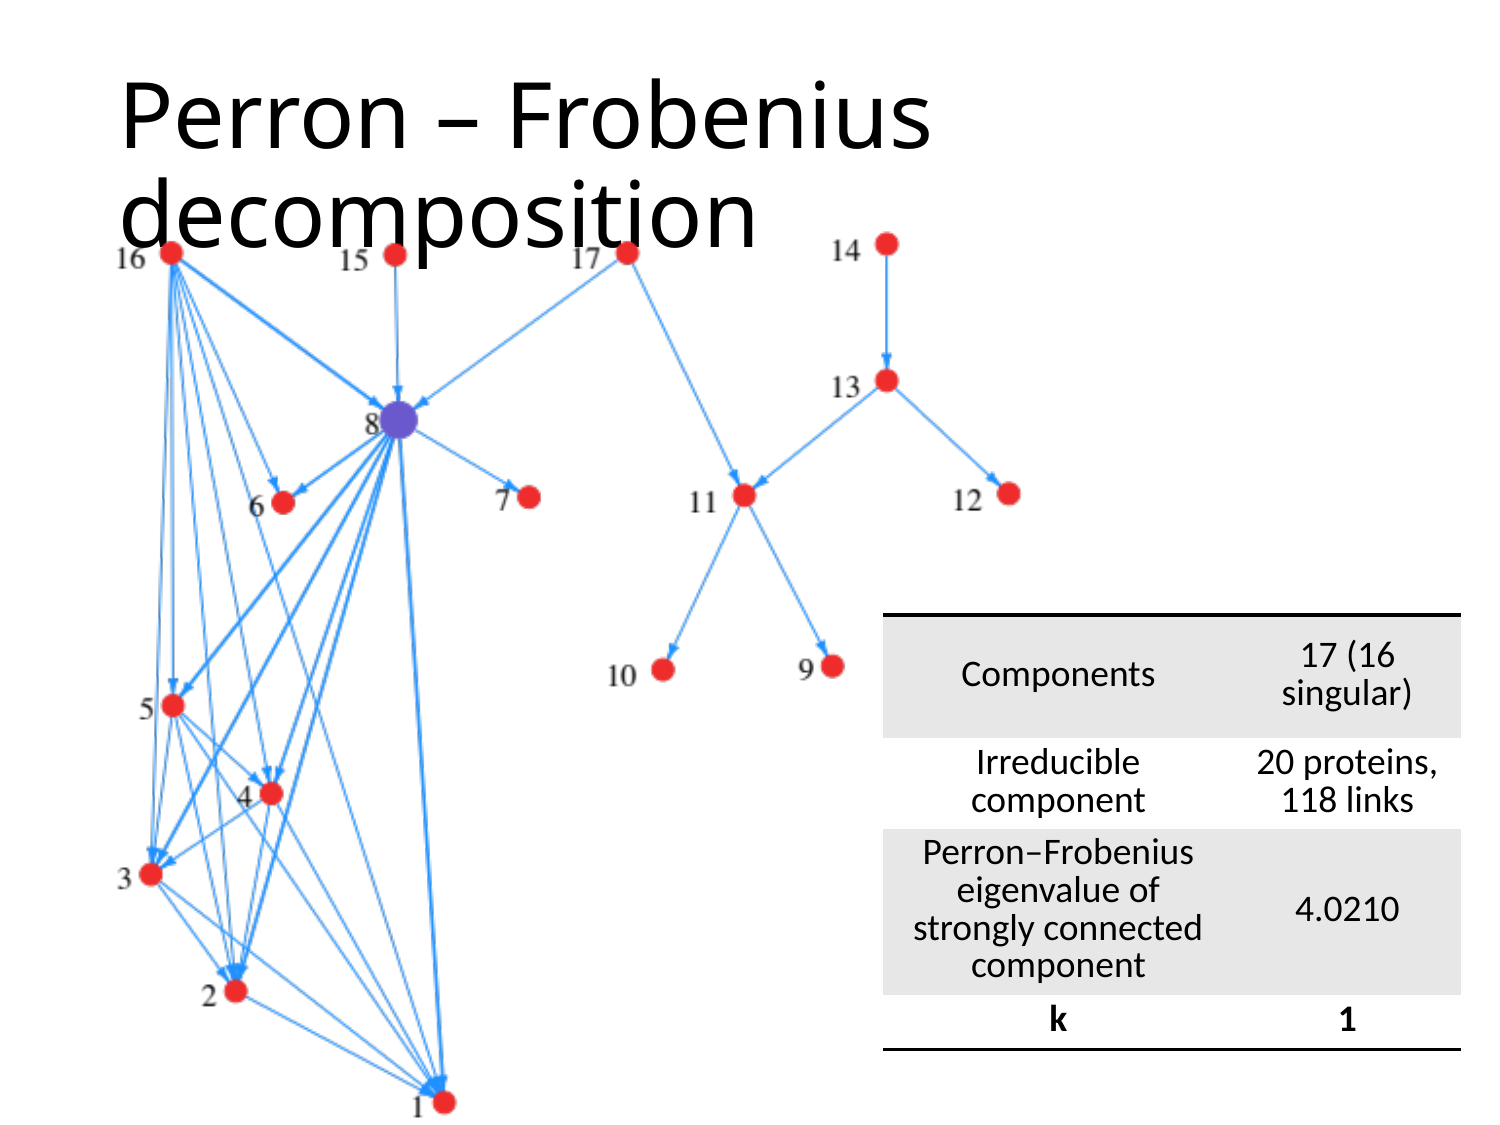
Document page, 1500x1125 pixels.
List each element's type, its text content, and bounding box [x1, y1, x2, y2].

table_cell Perron–Frobenius eigenvalue of strongly connected component [1036, 829, 1234, 995]
table_header 17 (16 singular) [1234, 617, 1461, 738]
picture [103, 223, 1036, 1125]
table_cell 20 proteins, 118 links [1234, 738, 1461, 829]
table_cell k [1036, 995, 1234, 1048]
title Perron – Frobenius decomposition [103, 59, 1500, 278]
table_cell Irreducible component [1036, 738, 1234, 829]
table_header Components [1036, 617, 1234, 738]
table_cell 1 [1234, 995, 1461, 1048]
table_cell 4.0210 [1234, 829, 1461, 995]
